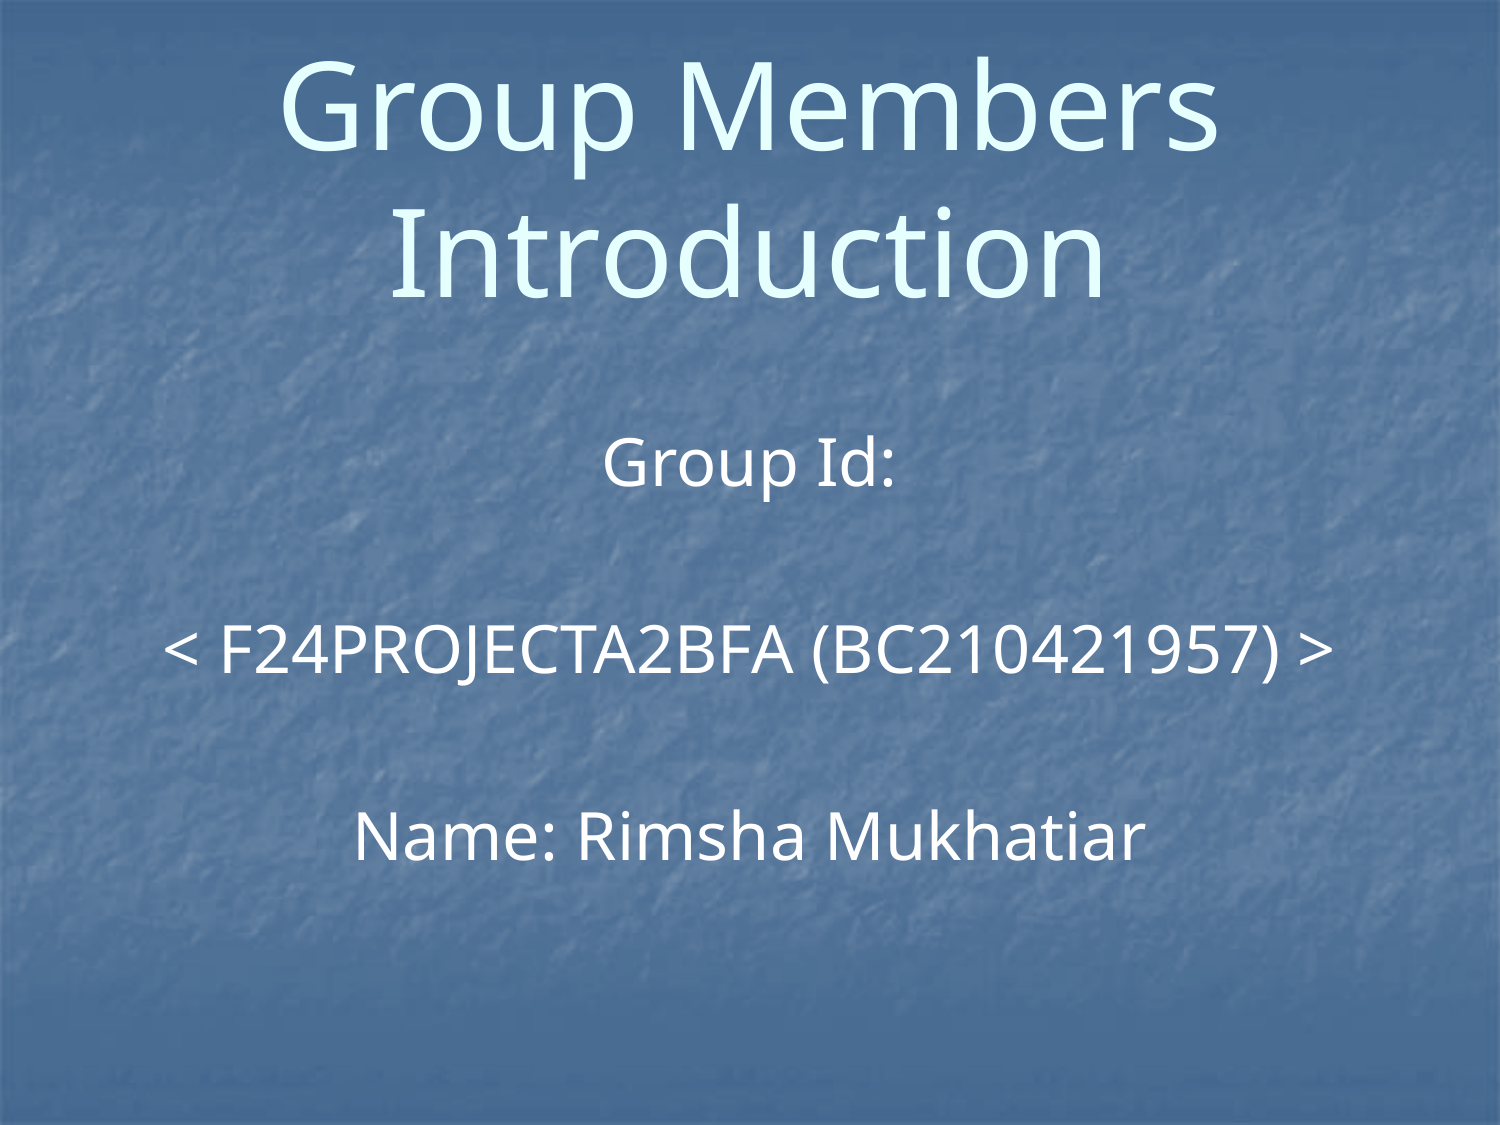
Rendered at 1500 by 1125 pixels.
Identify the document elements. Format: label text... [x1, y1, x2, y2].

title Group Members Introduction [74, 62, 1426, 288]
list Group Id: < F24PROJECTA2BFA (BC210421957) > Name: Rimsha Mukhatiar [74, 412, 1426, 1066]
